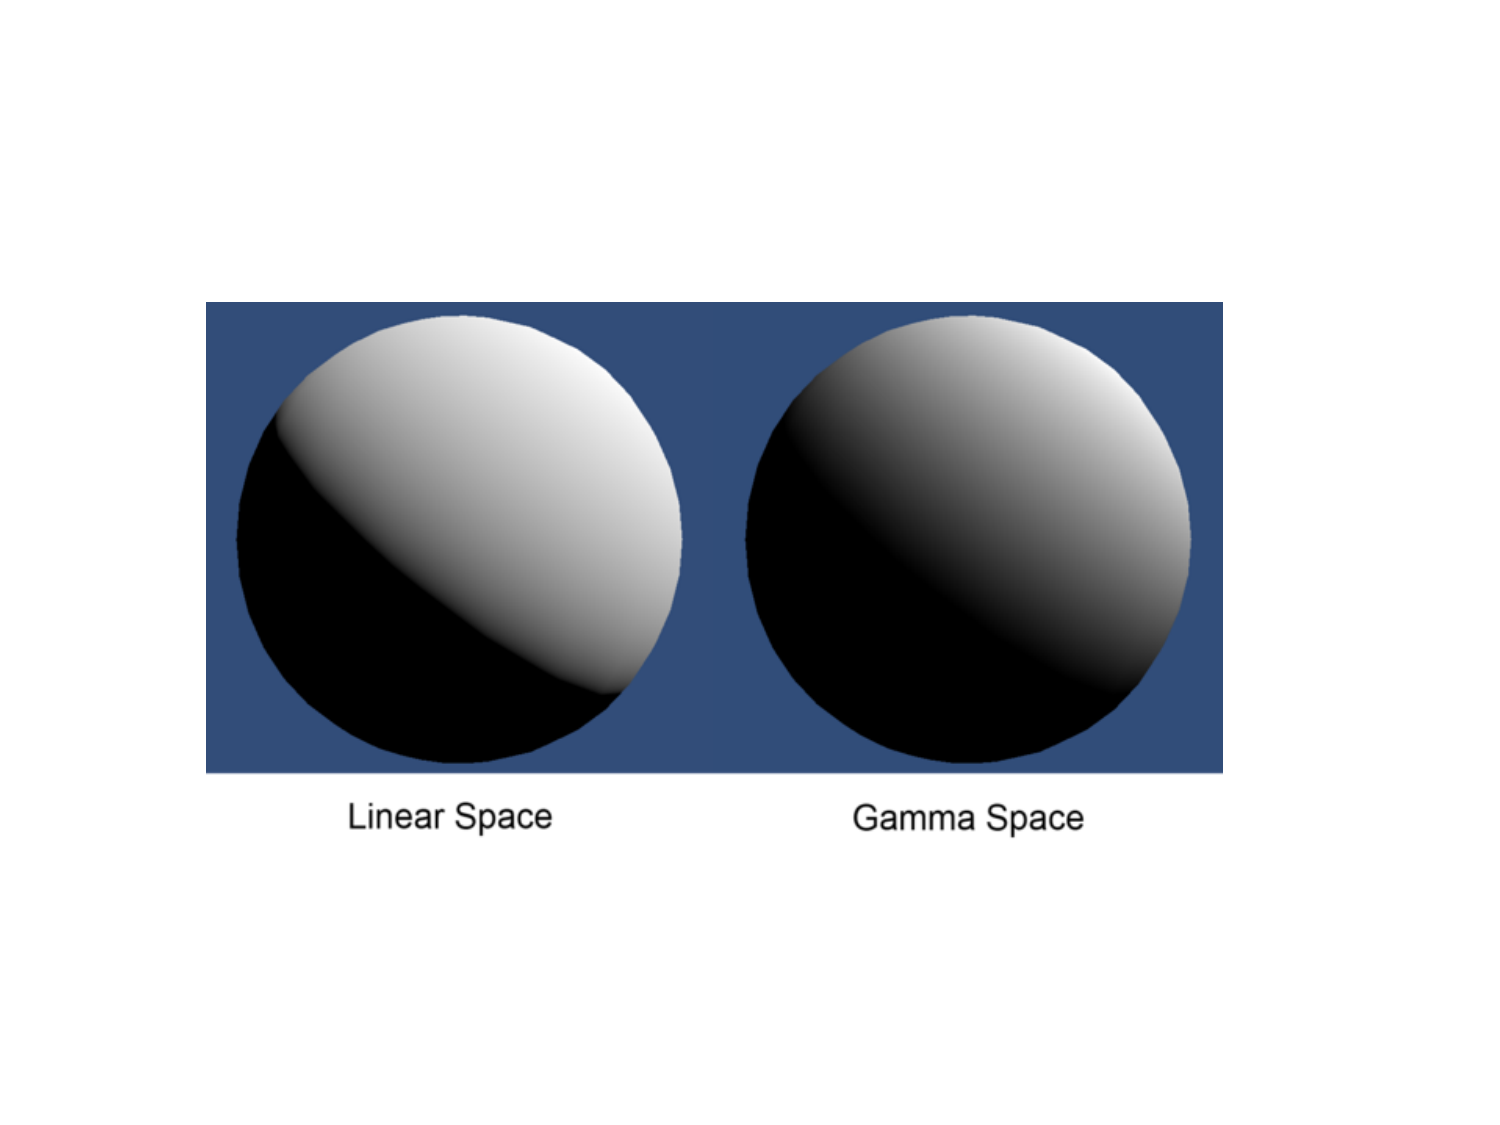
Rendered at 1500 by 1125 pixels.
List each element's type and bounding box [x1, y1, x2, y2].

picture [206, 302, 1223, 847]
